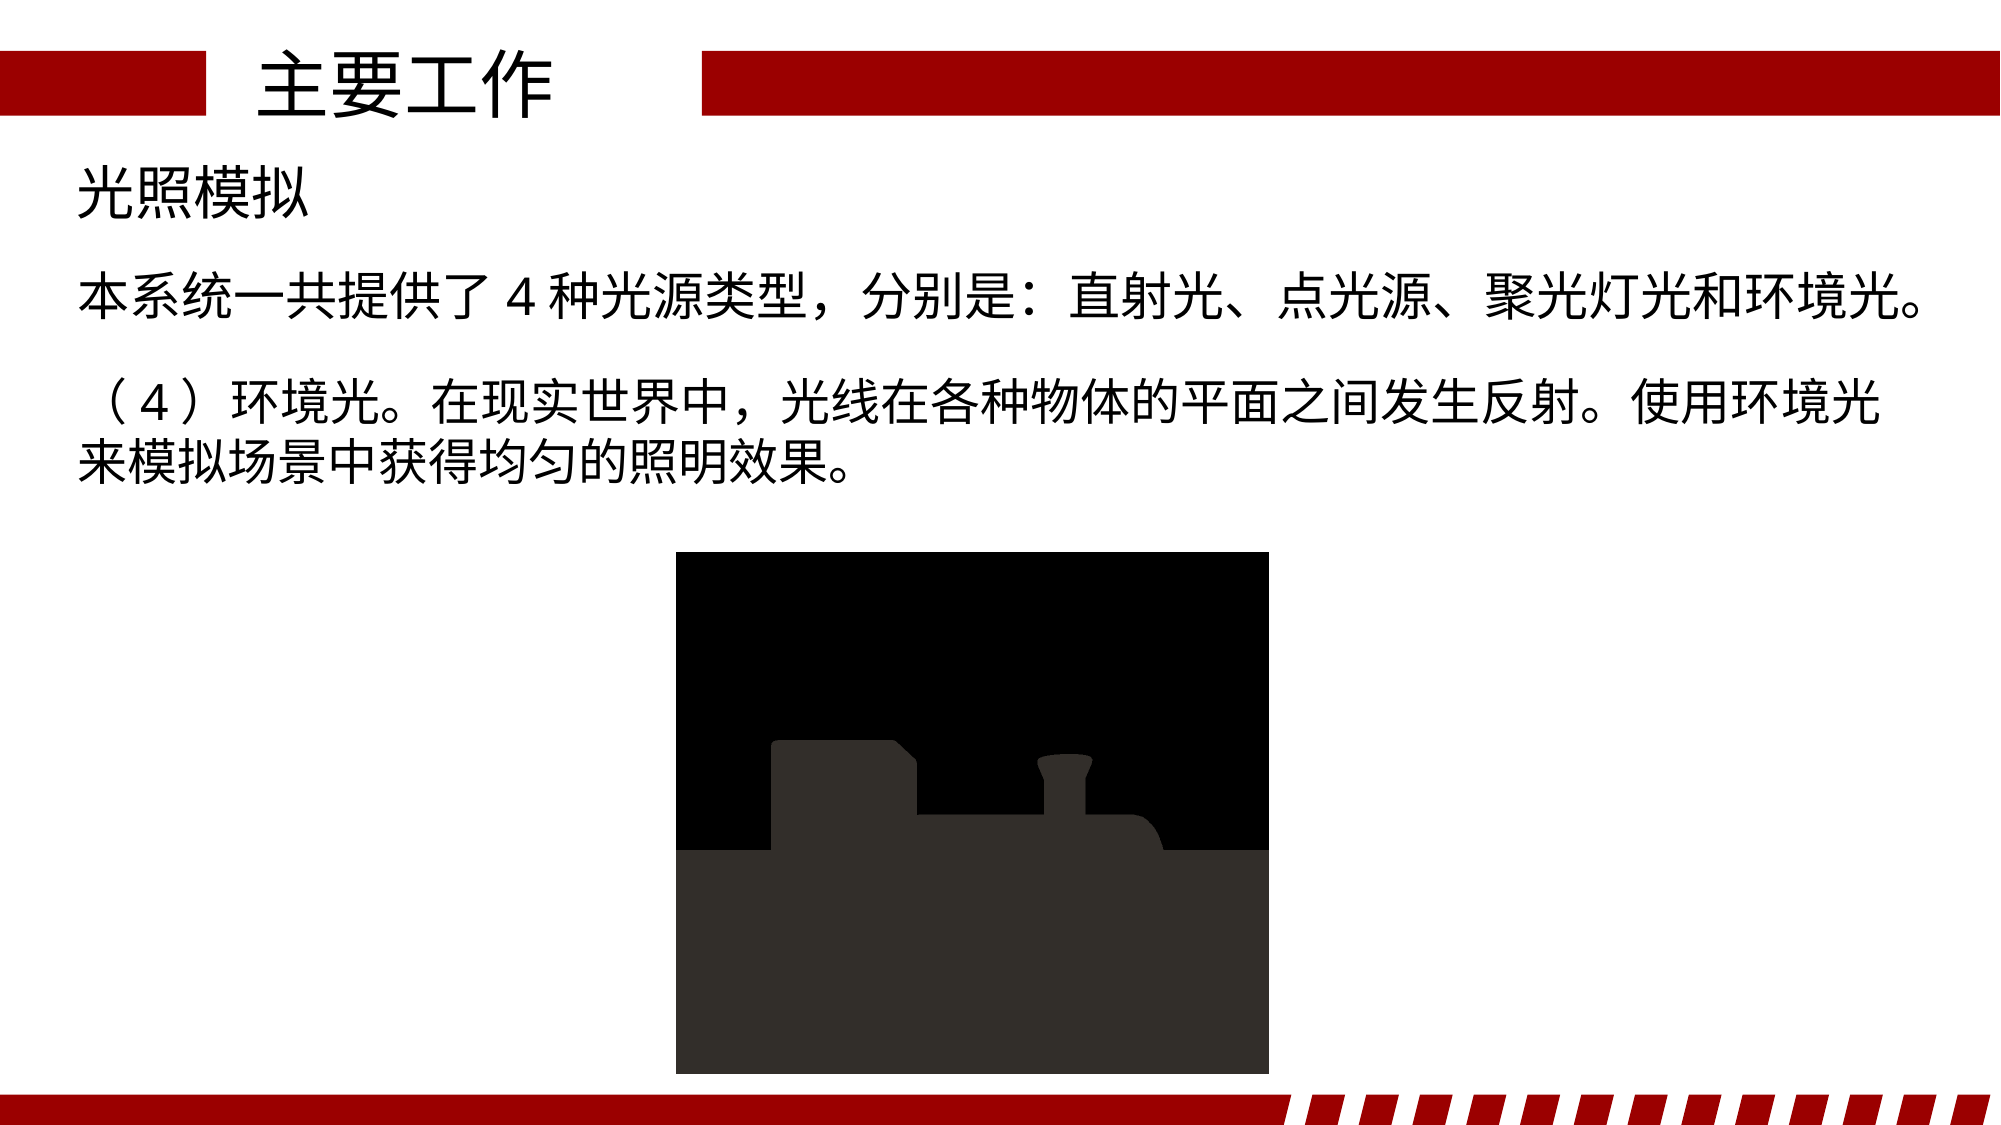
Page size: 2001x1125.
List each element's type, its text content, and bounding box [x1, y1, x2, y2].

text_box [1572, 1093, 1616, 1125]
text_box [0, 1093, 1293, 1125]
text_box [1626, 1093, 1670, 1125]
text_box 光照模拟 [62, 156, 1883, 242]
text_box [1357, 1093, 1401, 1125]
text_box [1411, 1093, 1454, 1125]
text_box [1465, 1093, 1508, 1125]
text_box 主要工作 [239, 30, 644, 135]
text_box [1733, 1093, 1777, 1125]
text_box [1680, 1093, 1723, 1125]
text_box [0, 50, 207, 117]
text_box [1949, 1093, 1992, 1125]
text_box 本系统一共提供了4种光源类型，分别是：直射光、点光源、聚光灯光和环境光。 [69, 255, 1951, 326]
text_box [1518, 1093, 1562, 1125]
text_box [1787, 1093, 1831, 1125]
text_box （4）环境光。在现实世界中，光线在各种物体的平面之间发生反射。使用环境光来模拟场景中获得均匀的照明效果。 [69, 361, 1917, 499]
text_box [1895, 1093, 1938, 1125]
text_box [701, 50, 2000, 117]
picture [676, 552, 1269, 1075]
text_box [1841, 1093, 1885, 1125]
text_box [1303, 1093, 1347, 1125]
